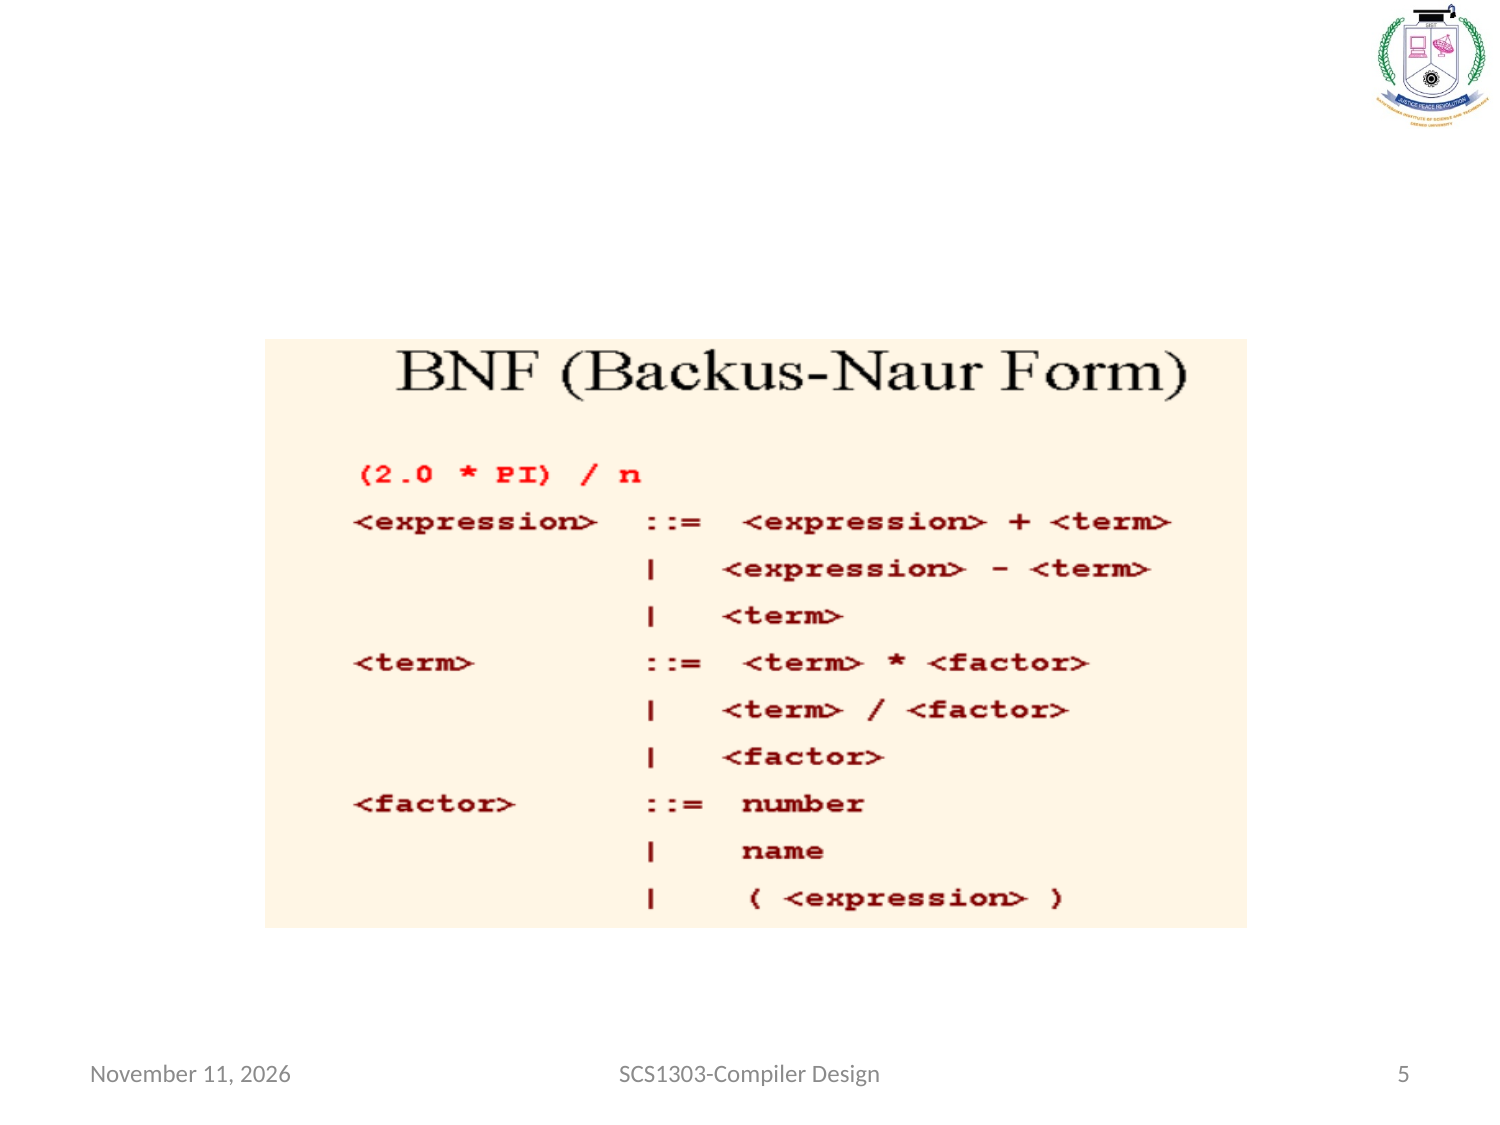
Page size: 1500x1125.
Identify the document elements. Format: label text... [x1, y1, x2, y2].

footer SCS1303-Compiler Design [512, 1042, 988, 1103]
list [265, 339, 1247, 928]
picture [1361, 0, 1500, 129]
slide_number 5 [1074, 1042, 1425, 1103]
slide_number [75, 1042, 425, 1103]
